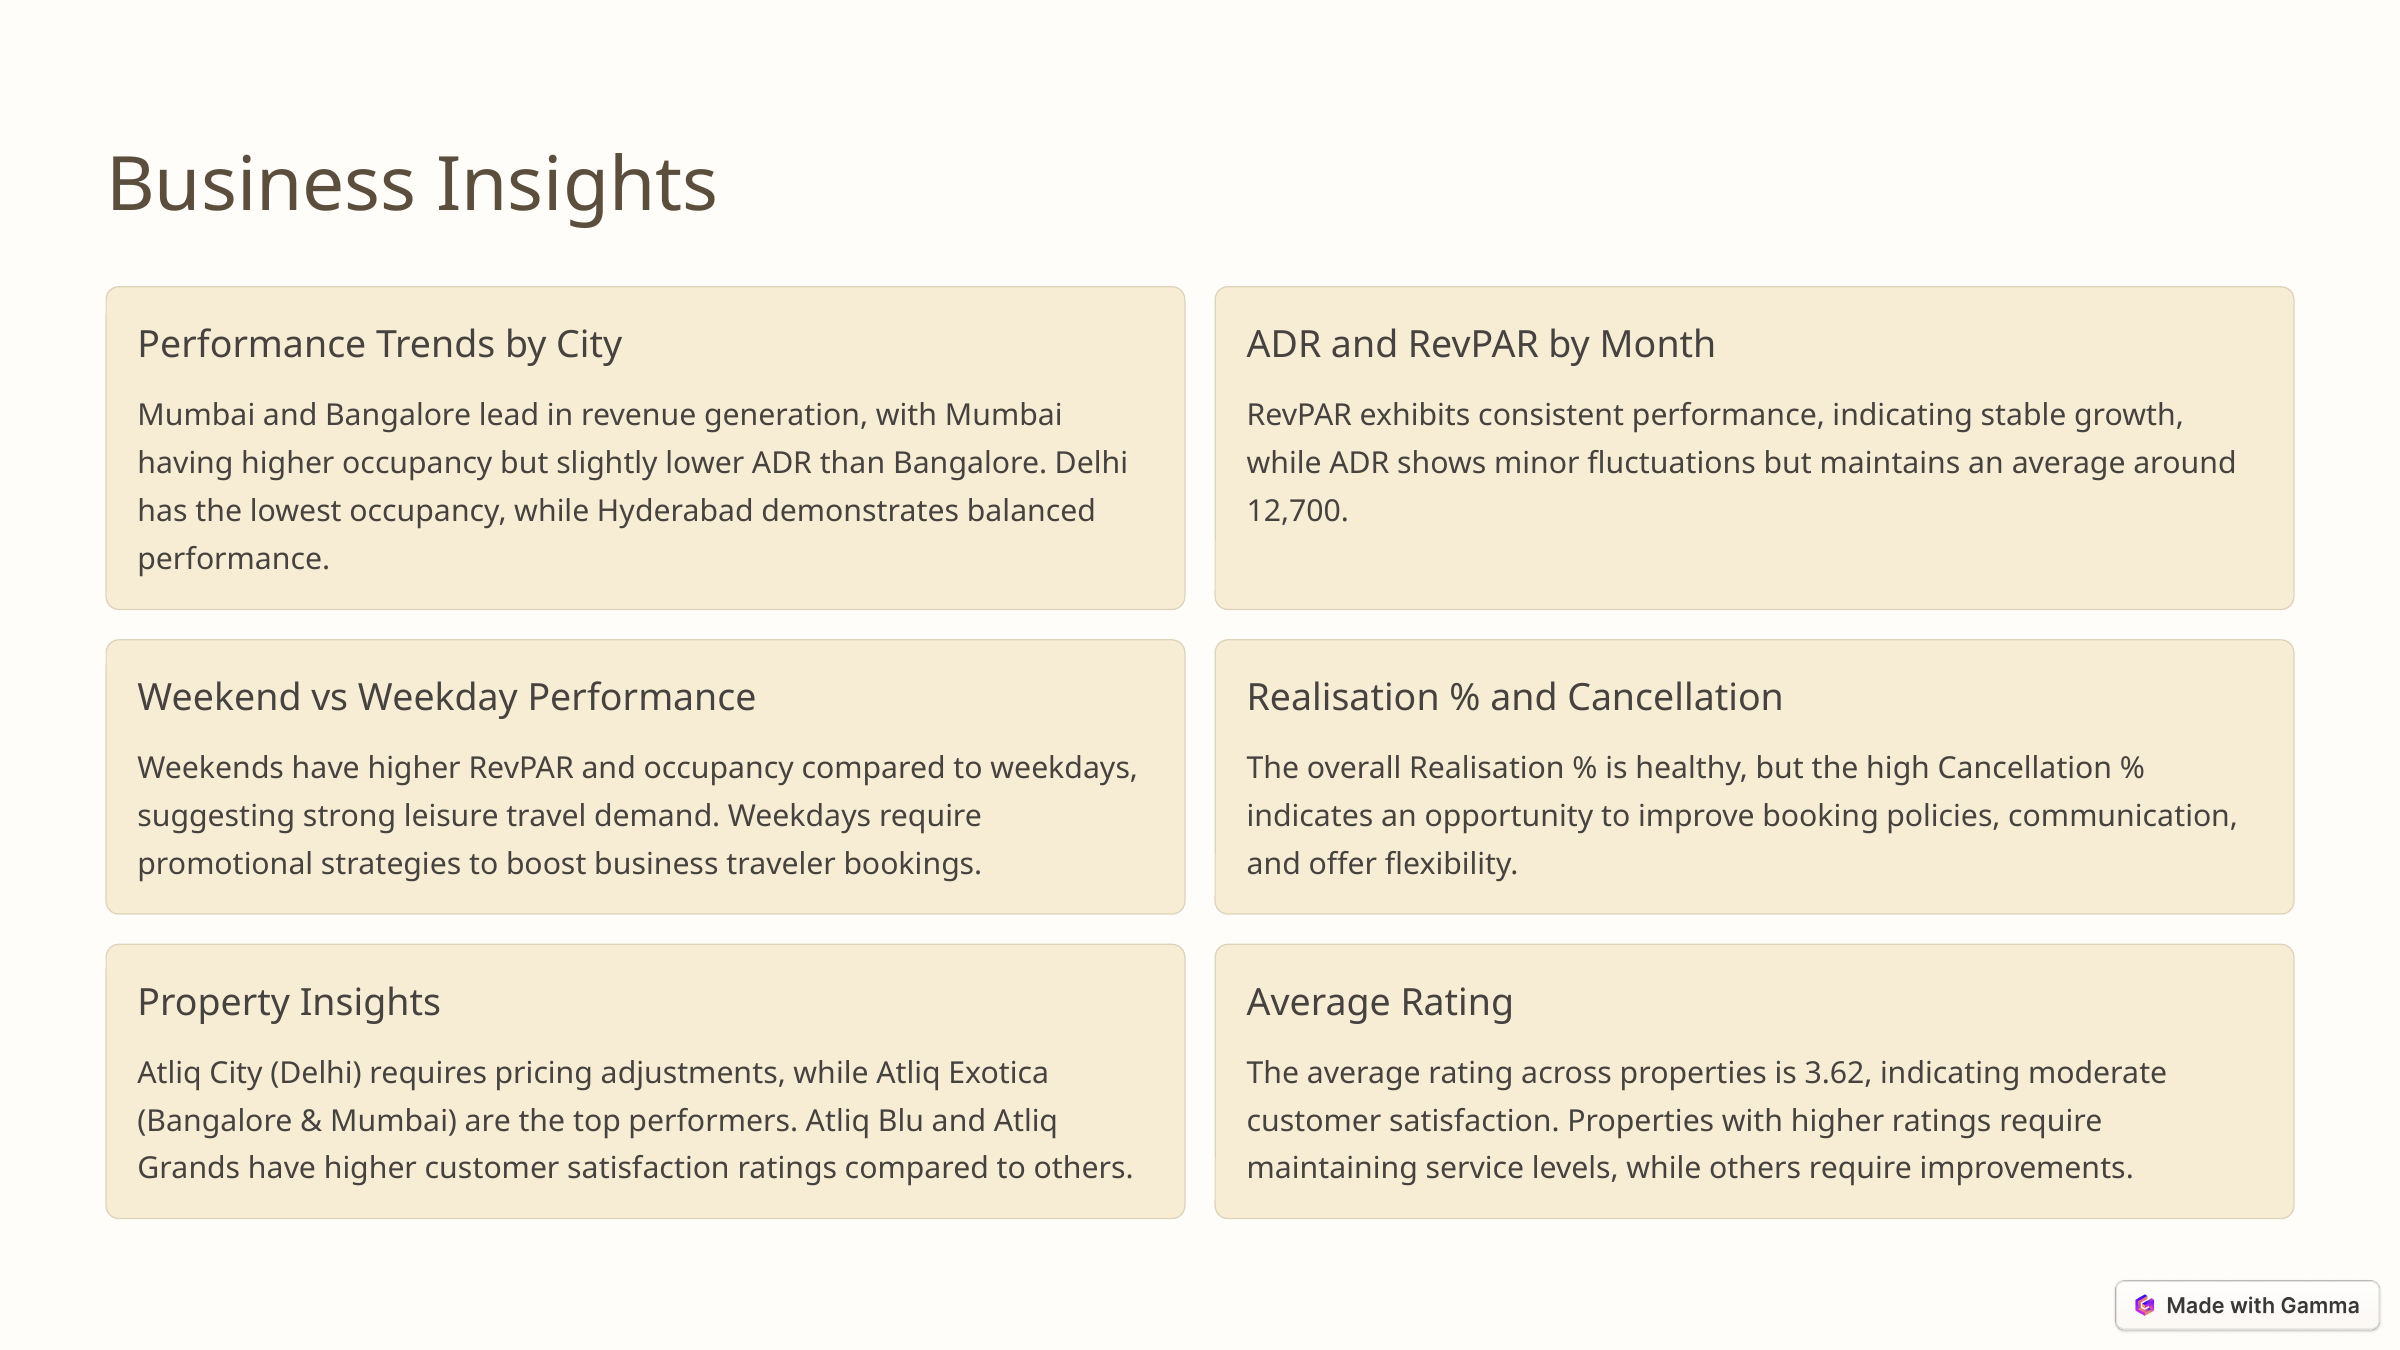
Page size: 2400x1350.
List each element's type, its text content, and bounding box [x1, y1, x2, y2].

text_box Weekend vs Weekday Performance [137, 671, 817, 719]
text_box [1215, 286, 2294, 610]
text_box Property Insights [137, 975, 517, 1024]
text_box [1215, 944, 2294, 1219]
text_box Atliq City (Delhi) requires pricing adjustments, while Atliq Exotica (Bangalore & Mumbai) are the top performers. Atliq Blu and Atliq Grands have higher customer satisfaction ratings compared to others. [137, 1041, 1154, 1187]
text_box [106, 286, 1185, 610]
text_box The overall Realisation % is healthy, but the high Cancellation % indicates an opportunity to improve booking policies, communication, and offer flexibility. [1246, 736, 2263, 883]
text_box The average rating across properties is 3.62, indicating moderate customer satisfaction. Properties with higher ratings require maintaining service levels, while others require improvements. [1246, 1041, 2263, 1187]
text_box [106, 639, 1185, 915]
picture [2106, 1271, 2389, 1339]
text_box Mumbai and Bangalore lead in revenue generation, with Mumbai having higher occupancy but slightly lower ADR than Bangalore. Delhi has the lowest occupancy, while Hyderabad demonstrates balanced performance. [137, 383, 1154, 578]
text_box Business Insights [106, 131, 865, 227]
text_box RevPAR exhibits consistent performance, indicating stable growth, while ADR shows minor fluctuations but maintains an average around 12,700. [1246, 383, 2263, 481]
text_box [1215, 639, 2294, 915]
text_box Average Rating [1246, 975, 1626, 1024]
text_box Weekends have higher RevPAR and occupancy compared to weekdays, suggesting strong leisure travel demand. Weekdays require promotional strategies to boost business traveler bookings. [137, 736, 1154, 883]
text_box ADR and RevPAR by Month [1246, 318, 1787, 366]
text_box Performance Trends by City [137, 318, 687, 366]
text_box [106, 944, 1185, 1219]
text_box Realisation % and Cancellation [1246, 671, 1835, 719]
